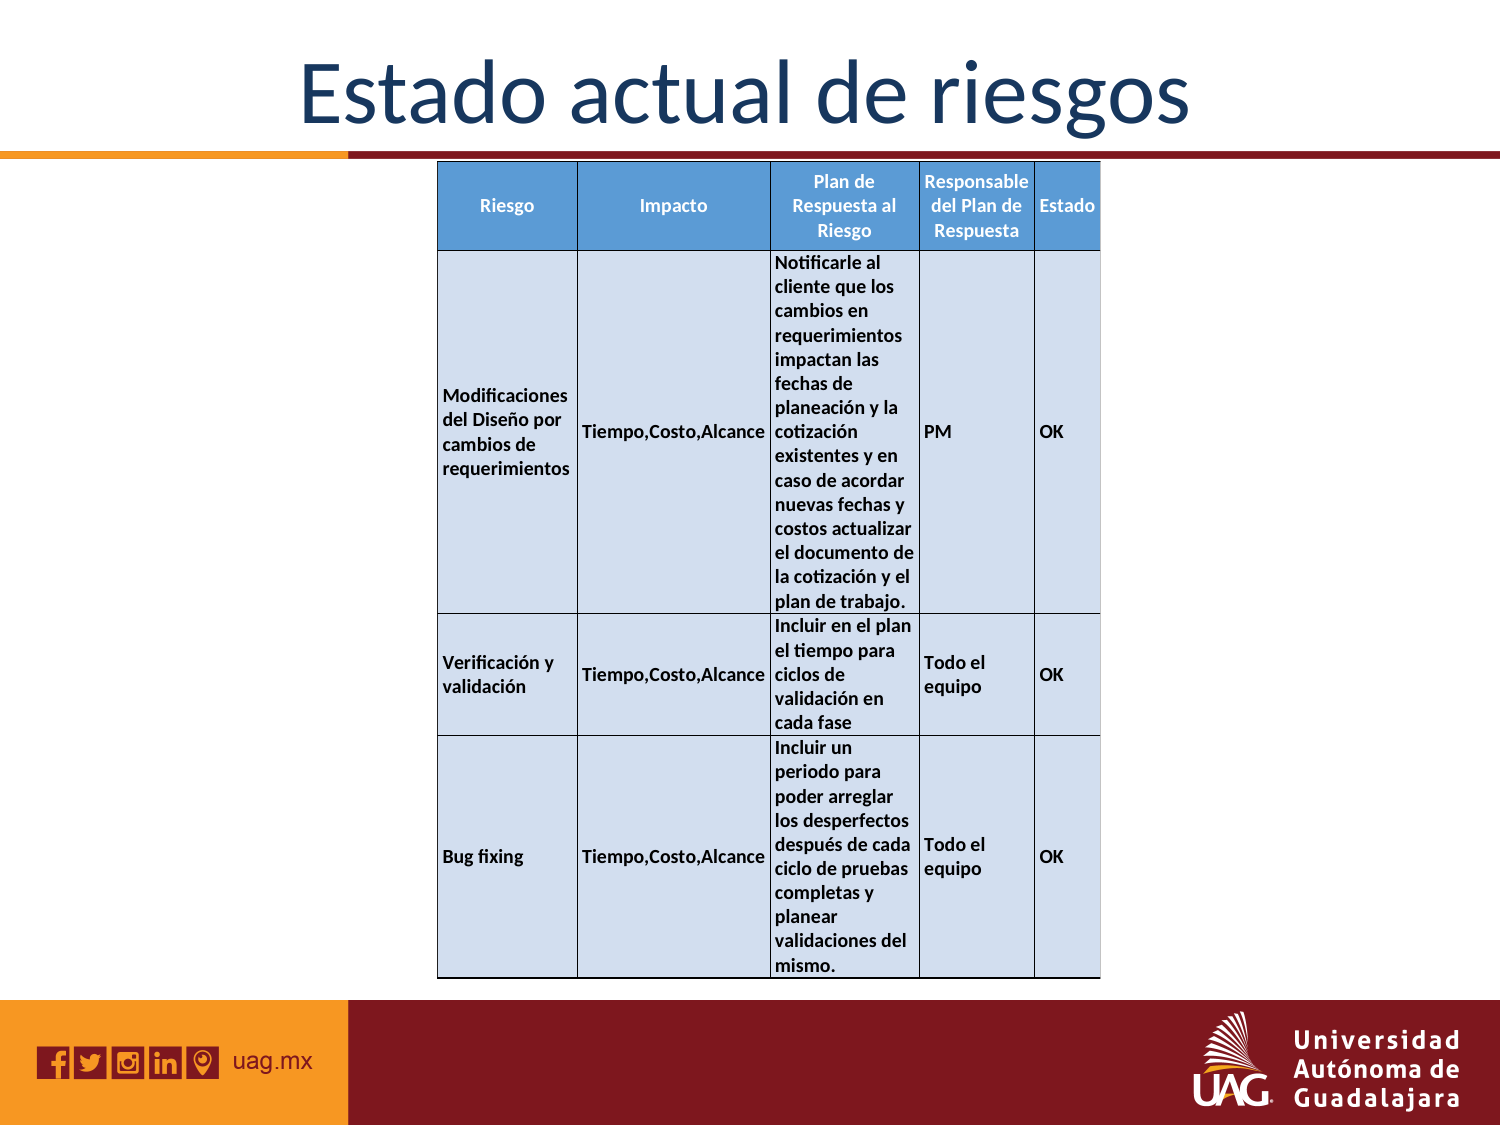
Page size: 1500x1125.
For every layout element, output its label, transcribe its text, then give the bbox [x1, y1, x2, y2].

picture [0, 0, 1500, 1125]
title Estado actual de riesgos [98, 24, 1393, 189]
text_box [437, 160, 1101, 1013]
